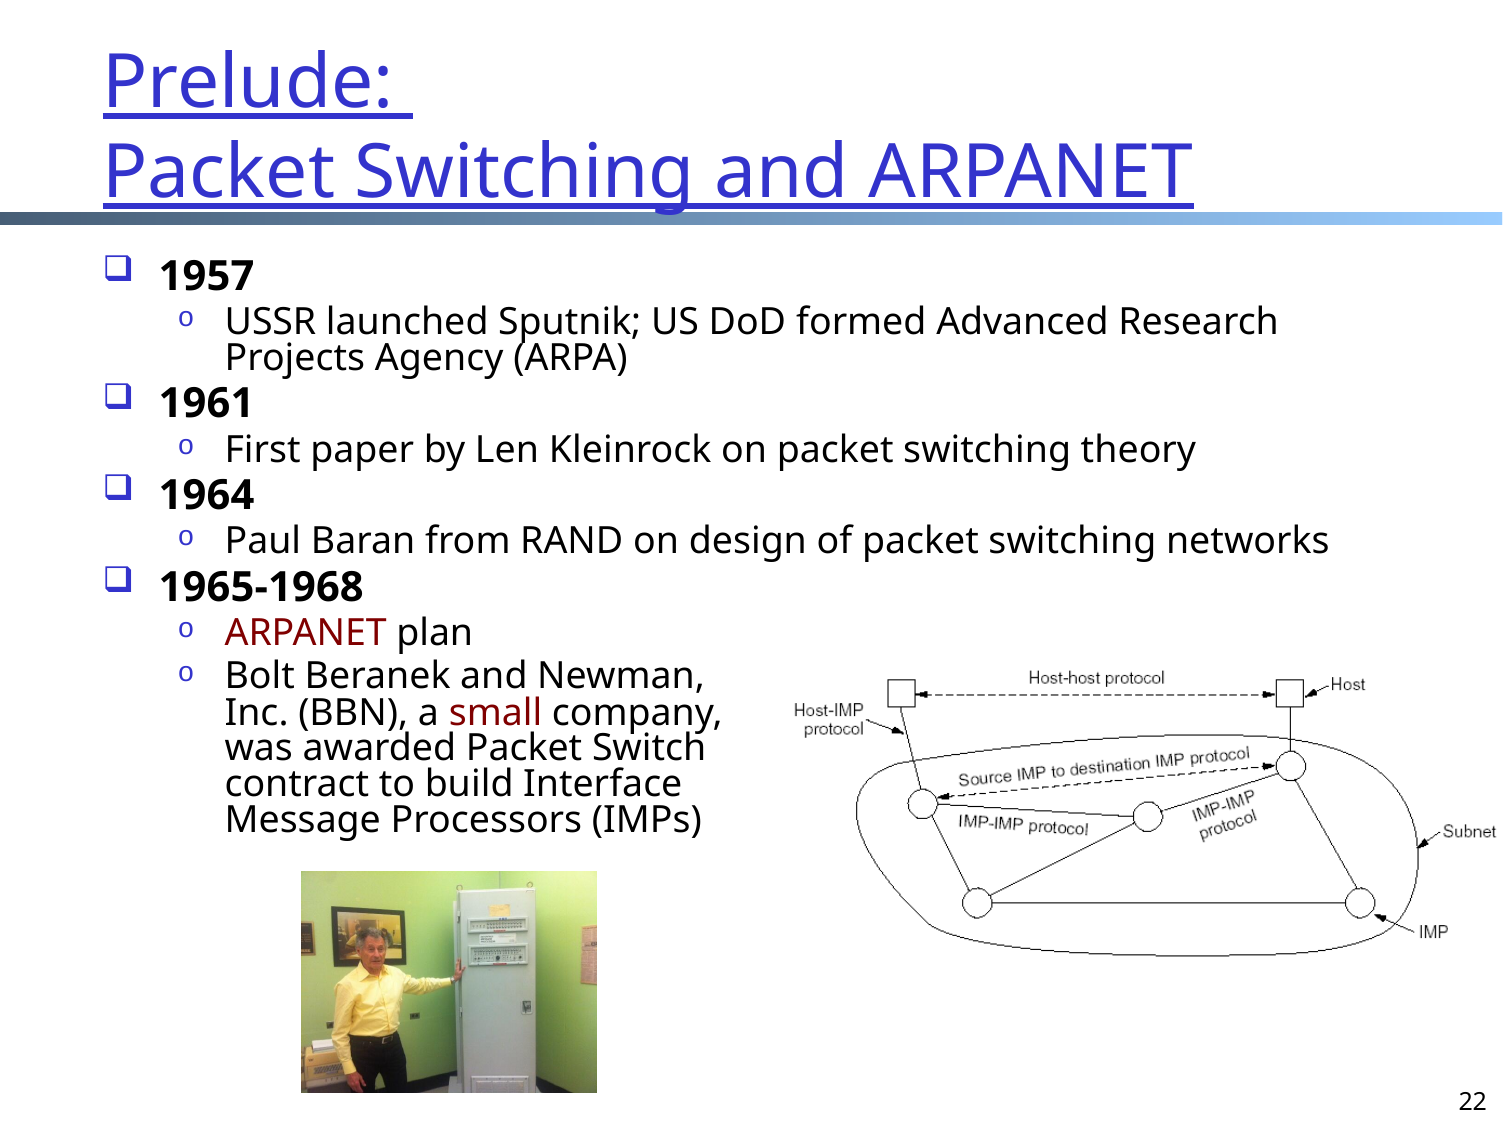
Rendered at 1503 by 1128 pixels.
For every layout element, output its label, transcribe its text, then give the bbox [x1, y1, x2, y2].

title Prelude: Packet Switching and ARPANET [87, 24, 1365, 201]
list 1957 USSR launched Sputnik; US DoD formed Advanced Research Projects Agency (ARPA) 1961 First paper by Len Kleinrock on packet switching theory 1964 Paul Baran from RAND on design of packet switching networks 1965-1968 ARPANET plan Bolt Beranek and Newman, Inc. (BBN), a small company, was awarded Packet Switch contract to build Interface Message Processors (IMPs) [87, 250, 1439, 1089]
slide_number 22 [1151, 1051, 1503, 1128]
picture [300, 871, 598, 1093]
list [788, 662, 1503, 963]
